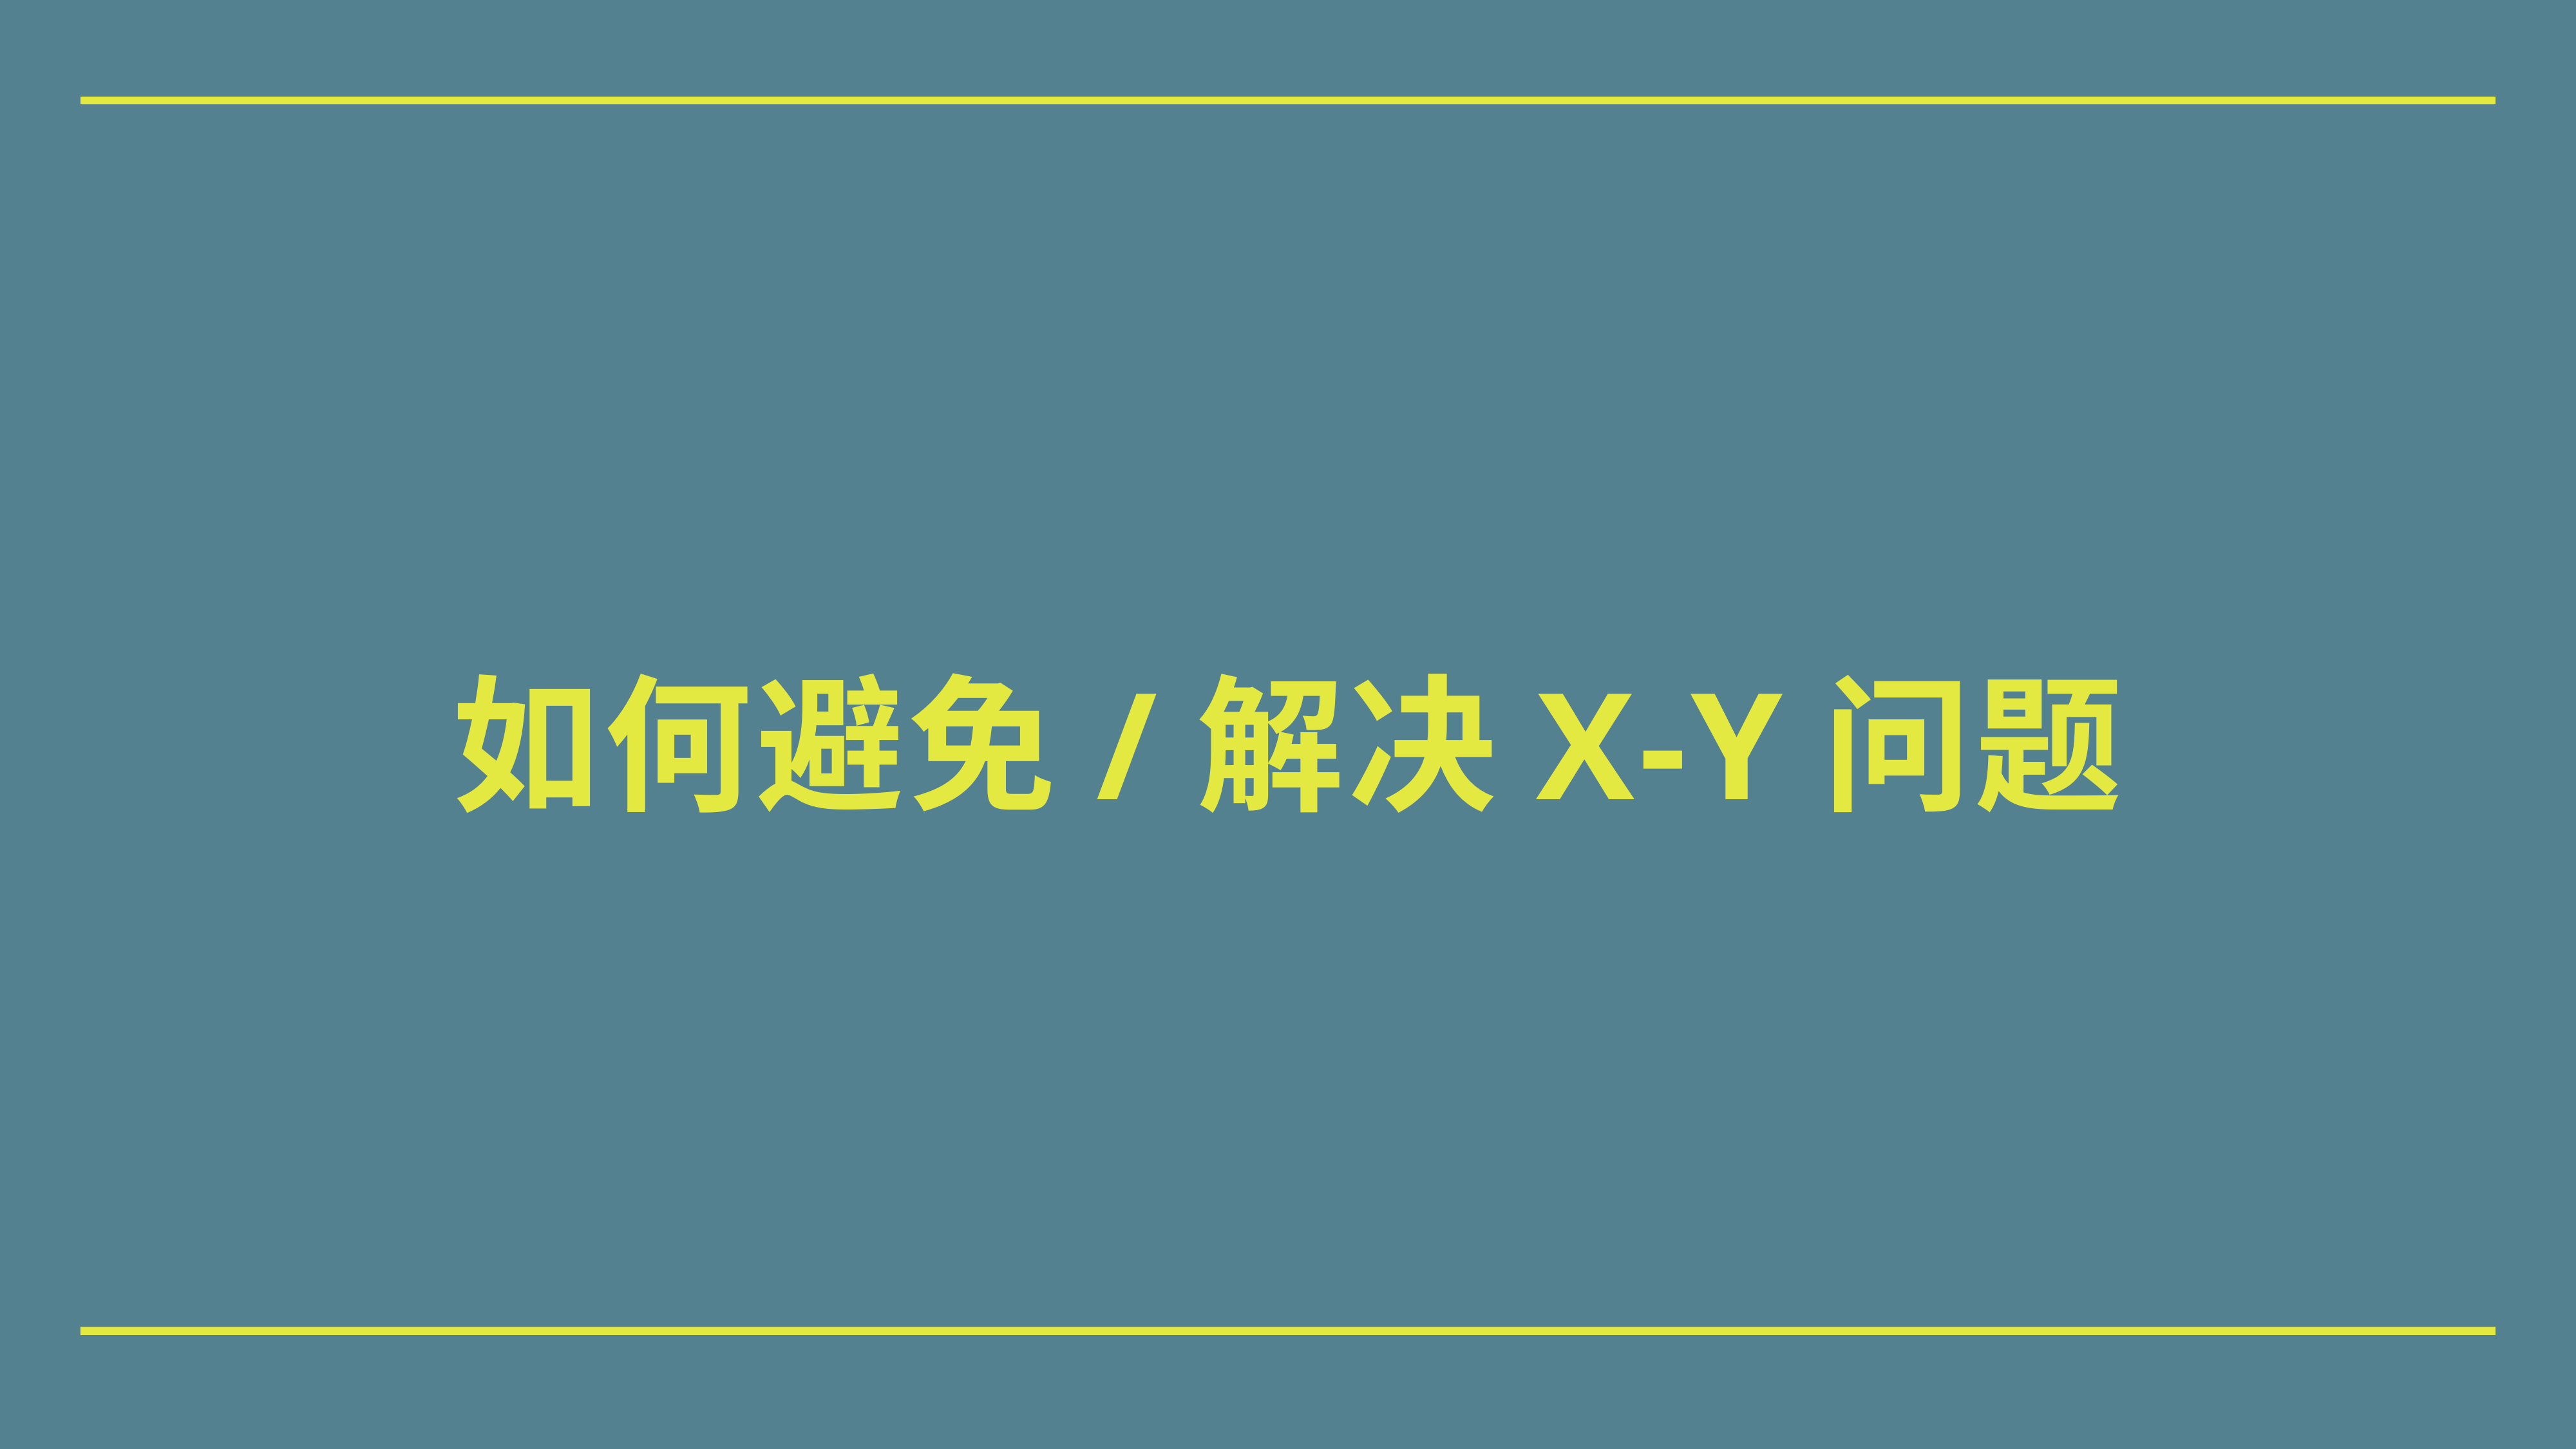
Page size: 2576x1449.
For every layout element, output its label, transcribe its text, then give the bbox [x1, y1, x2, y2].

title 如何避免/解决X-Y问题 [220, 453, 2356, 1051]
